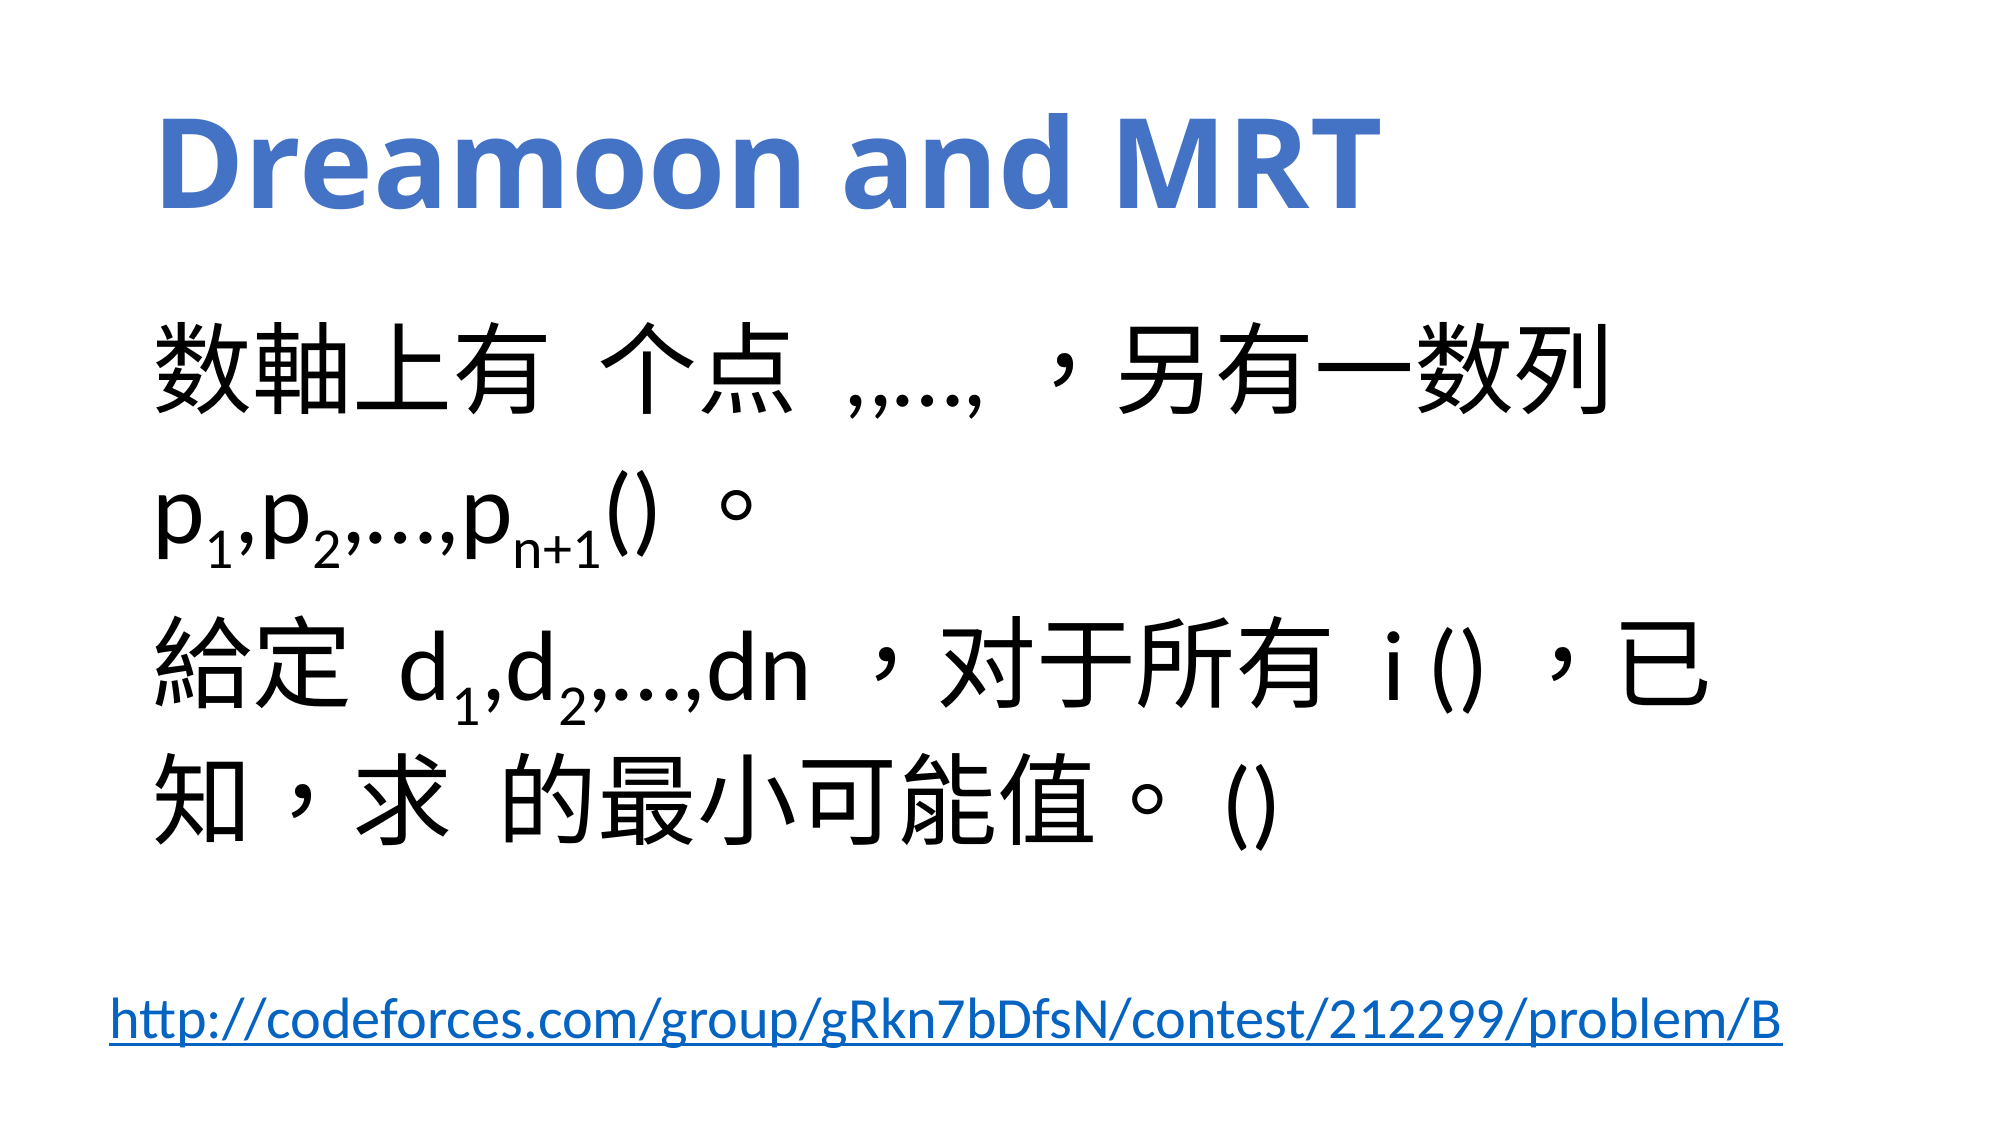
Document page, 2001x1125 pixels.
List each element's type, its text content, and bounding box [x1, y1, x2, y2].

title Dreamoon and MRT [137, 59, 1863, 278]
text_box http://codeforces.com/group/gRkn7bDfsN/contest/212299/problem/B [94, 972, 1906, 1058]
